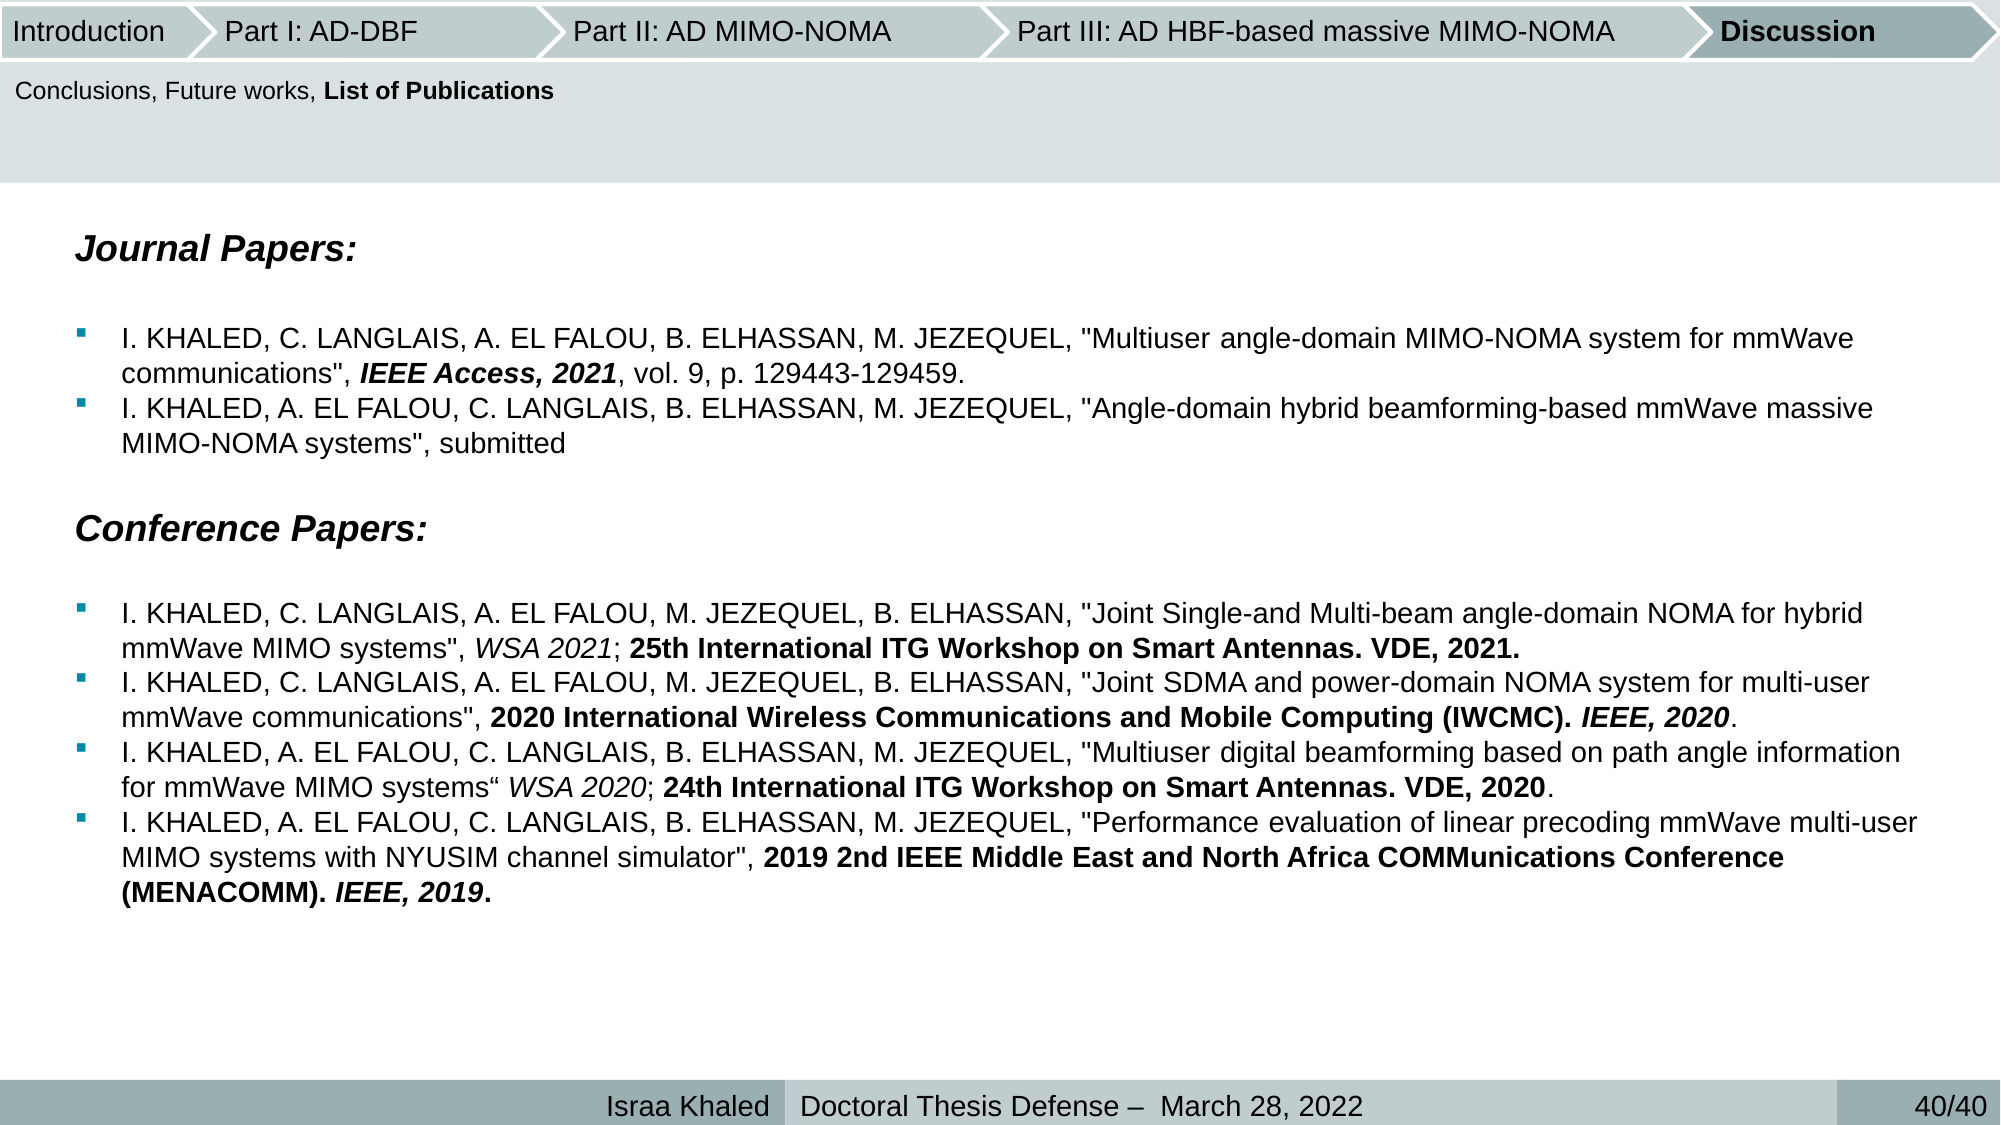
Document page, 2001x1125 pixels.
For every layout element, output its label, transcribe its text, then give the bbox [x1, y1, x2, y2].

text_box Journal Papers: I. KHALED, C. LANGLAIS, A. EL FALOU, B. ELHASSAN, M. JEZEQUEL, "Multiuser angle-domain MIMO-NOMA system for mmWave communications", IEEE Access, 2021, vol. 9, p. 129443-129459. I. KHALED, A. EL FALOU, C. LANGLAIS, B. ELHASSAN, M. JEZEQUEL, "Angle-domain hybrid beamforming-based mmWave massive MIMO-NOMA systems", submitted Conference Papers: I. KHALED, C. LANGLAIS, A. EL FALOU, M. JEZEQUEL, B. ELHASSAN, "Joint Single-and Multi-beam angle-domain NOMA for hybrid mmWave MIMO systems", WSA 2021; 25th International ITG Workshop on Smart Antennas. VDE, 2021. I. KHALED, C. LANGLAIS, A. EL FALOU, M. JEZEQUEL, B. ELHASSAN, "Joint SDMA and power-domain NOMA system for multi-user mmWave communications", 2020 International Wireless Communications and Mobile Computing (IWCMC). IEEE, 2020. I. KHALED, A. EL FALOU, C. LANGLAIS, B. ELHASSAN, M. JEZEQUEL, "Multiuser digital beamforming based on path angle information for mmWave MIMO systems“ WSA 2020; 24th International ITG Workshop on Smart Antennas. VDE, 2020. I. KHALED, A. EL FALOU, C. LANGLAIS, B. ELHASSAN, M. JEZEQUEL, "Performance evaluation of linear precoding mmWave multi-user MIMO systems with NYUSIM channel simulator", 2019 2nd IEEE Middle East and North Africa COMMunications Conference (MENACOMM). IEEE, 2019. [59, 216, 1945, 1001]
text_box Conclusions, Future works, List of Publications [0, 70, 625, 143]
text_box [0, 4, 2000, 61]
